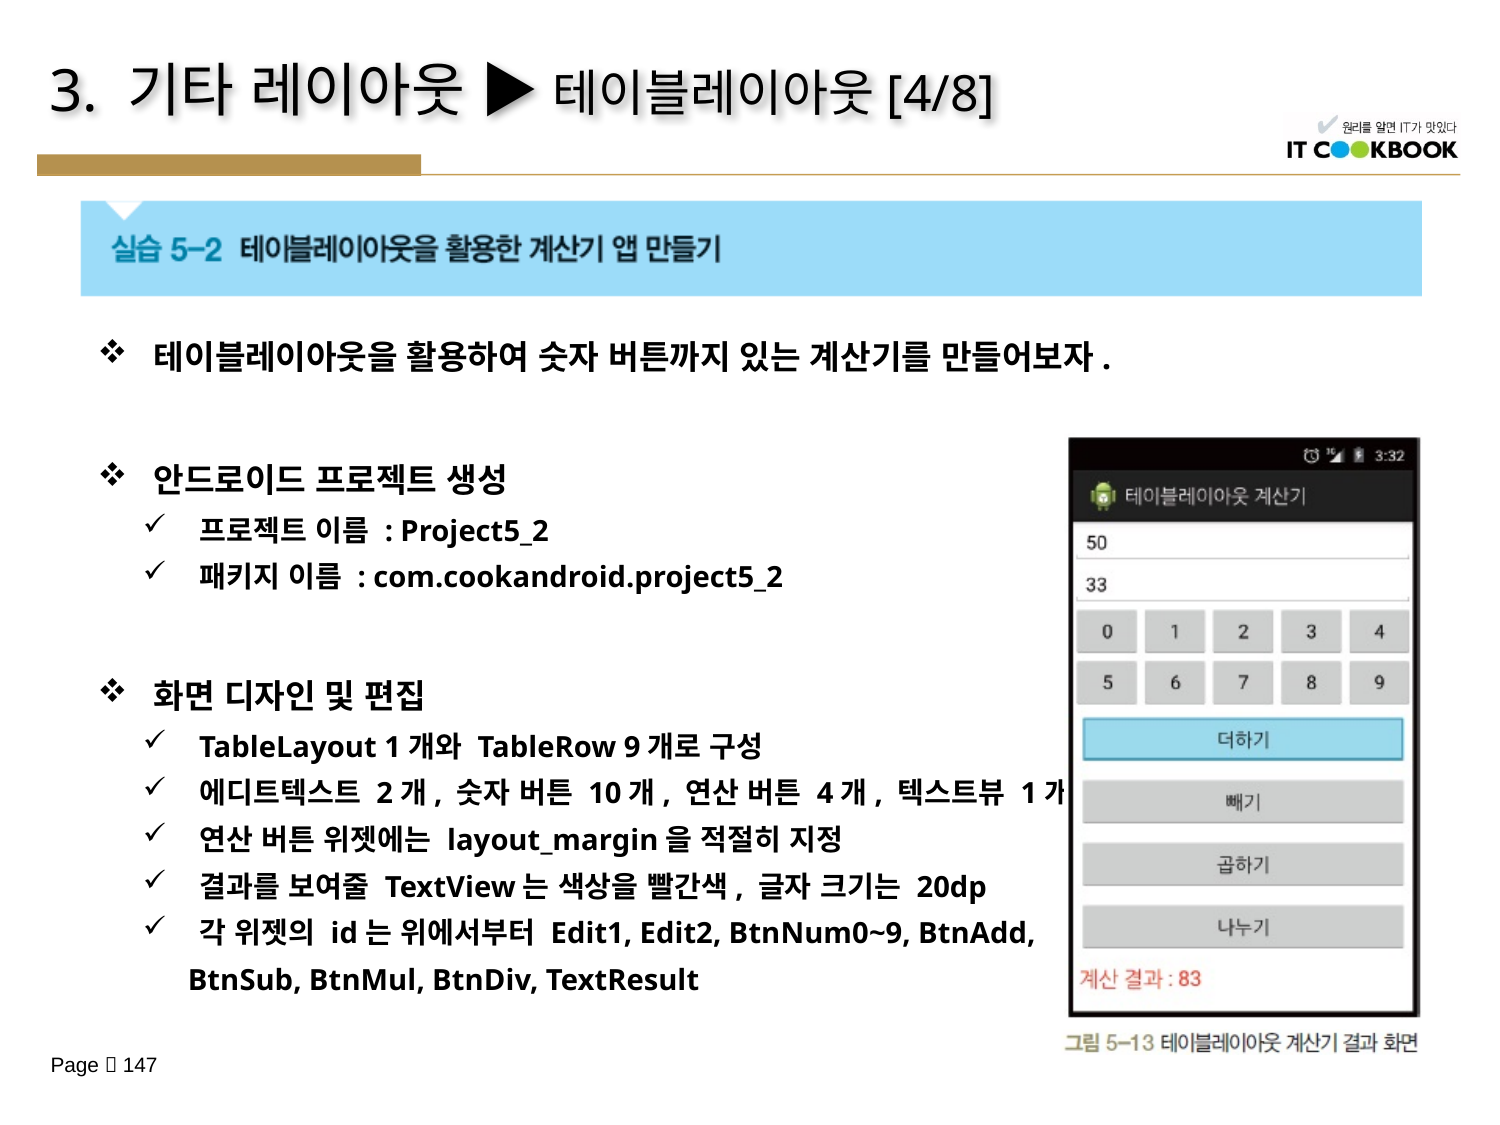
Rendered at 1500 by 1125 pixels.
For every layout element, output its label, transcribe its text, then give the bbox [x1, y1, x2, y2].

picture [77, 198, 1423, 298]
picture [1061, 1029, 1420, 1055]
list 테이블레이아웃을 활용하여 숫자 버튼까지 있는 계산기를 만들어보자. 안드로이드 프로젝트 생성 프로젝트 이름 : Project5_2 패키지 이름 : com.cookandroid.project5_2 화면 디자인 및 편집 TableLayout 1개와 TableRow 9개로 구성 에디트텍스트 2개, 숫자 버튼 10개, 연산 버튼 4개, 텍스트뷰 1개를 생성 연산 버튼 위젯에는 layout_margin을 적절히 지정 결과를 보여줄 TextView는 색상을 빨간색, 글자 크기는 20dp 각 위젯의 id는 위에서부터 Edit1, Edit2, BtnNum0~9, BtnAdd, BtnSub, BtnMul, BtnDiv, TextResult [54, 335, 1500, 1051]
picture [1448, 112, 1461, 160]
picture [1063, 432, 1423, 1020]
title 3. 기타 레이아웃 ▶ 테이블레이아웃[4/8] [48, 53, 1448, 161]
